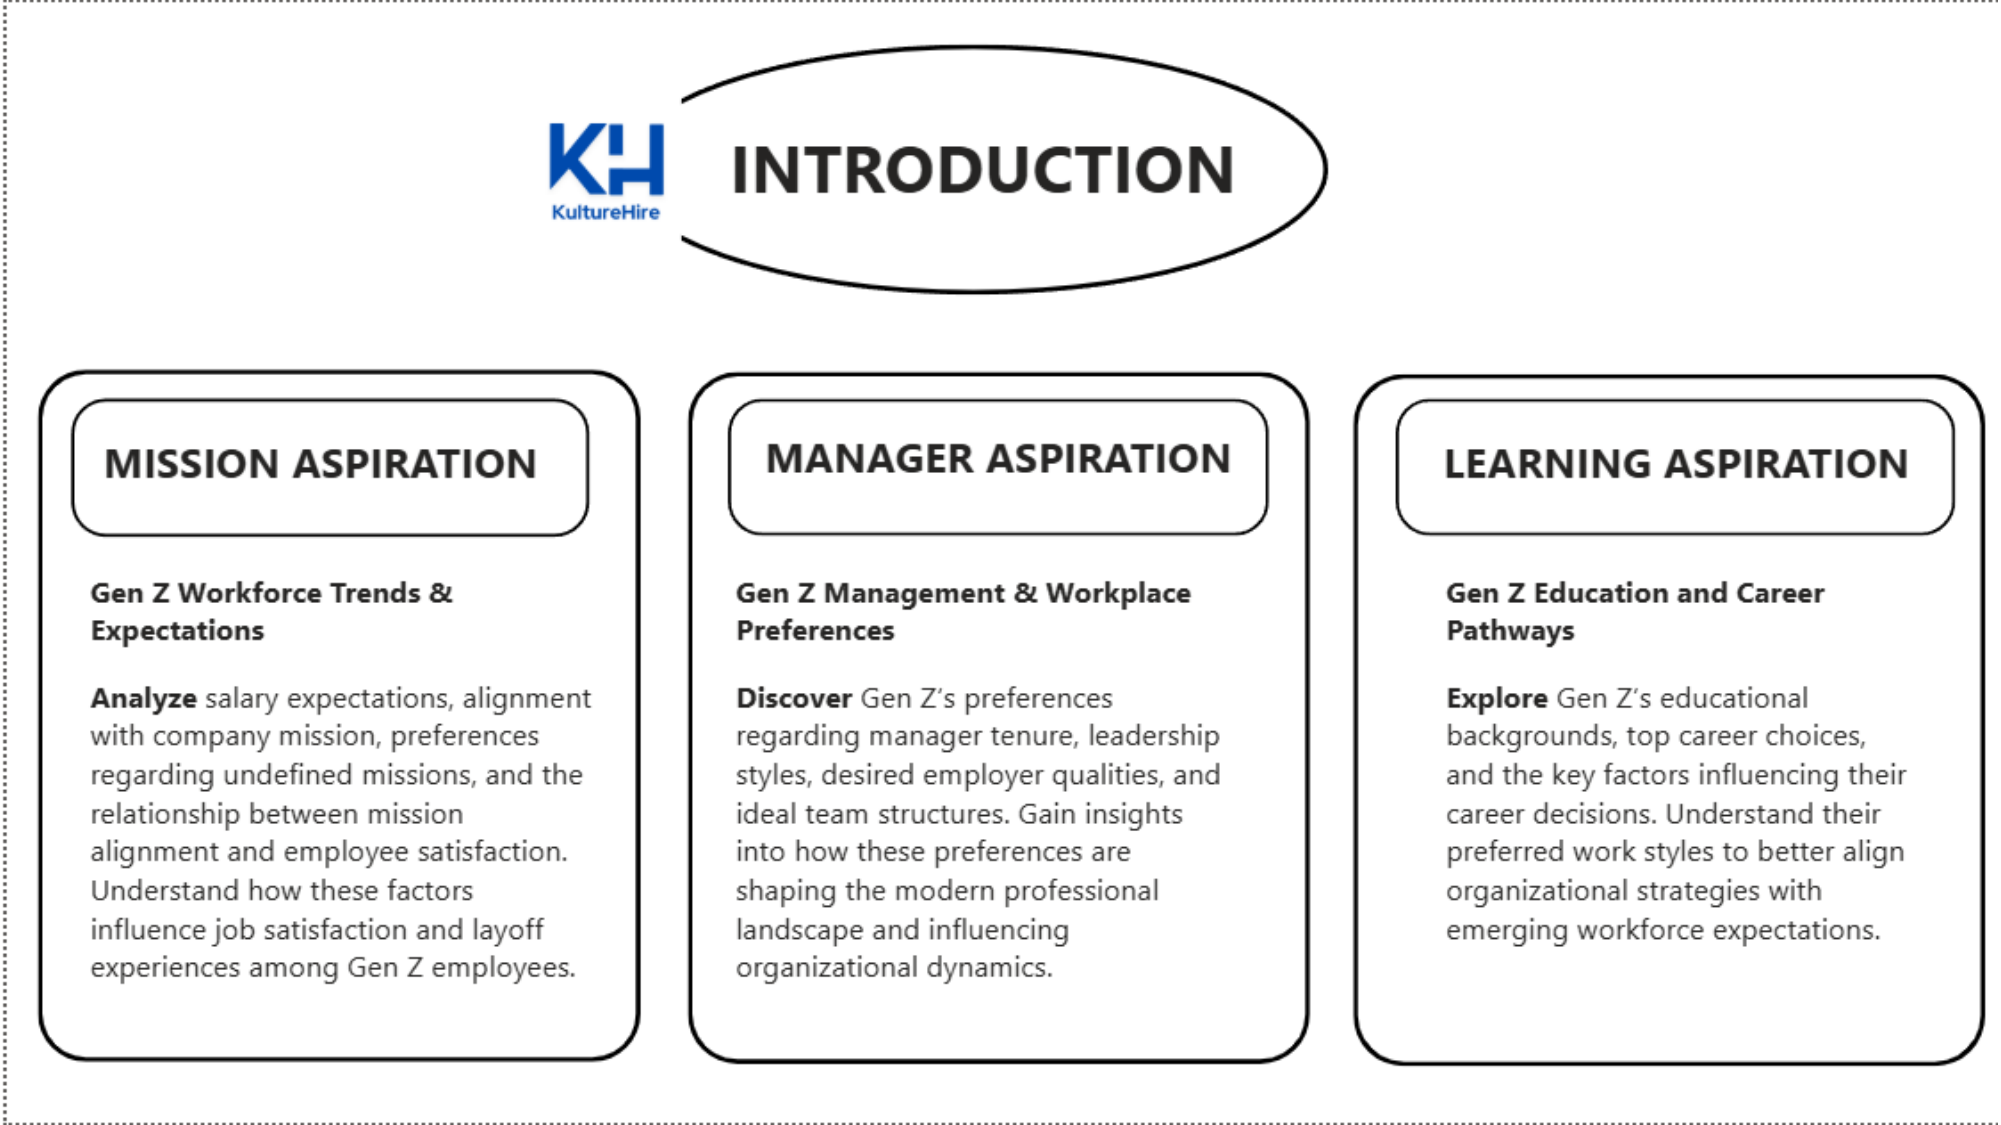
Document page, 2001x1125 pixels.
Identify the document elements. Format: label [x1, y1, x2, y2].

list [0, 0, 1998, 1125]
